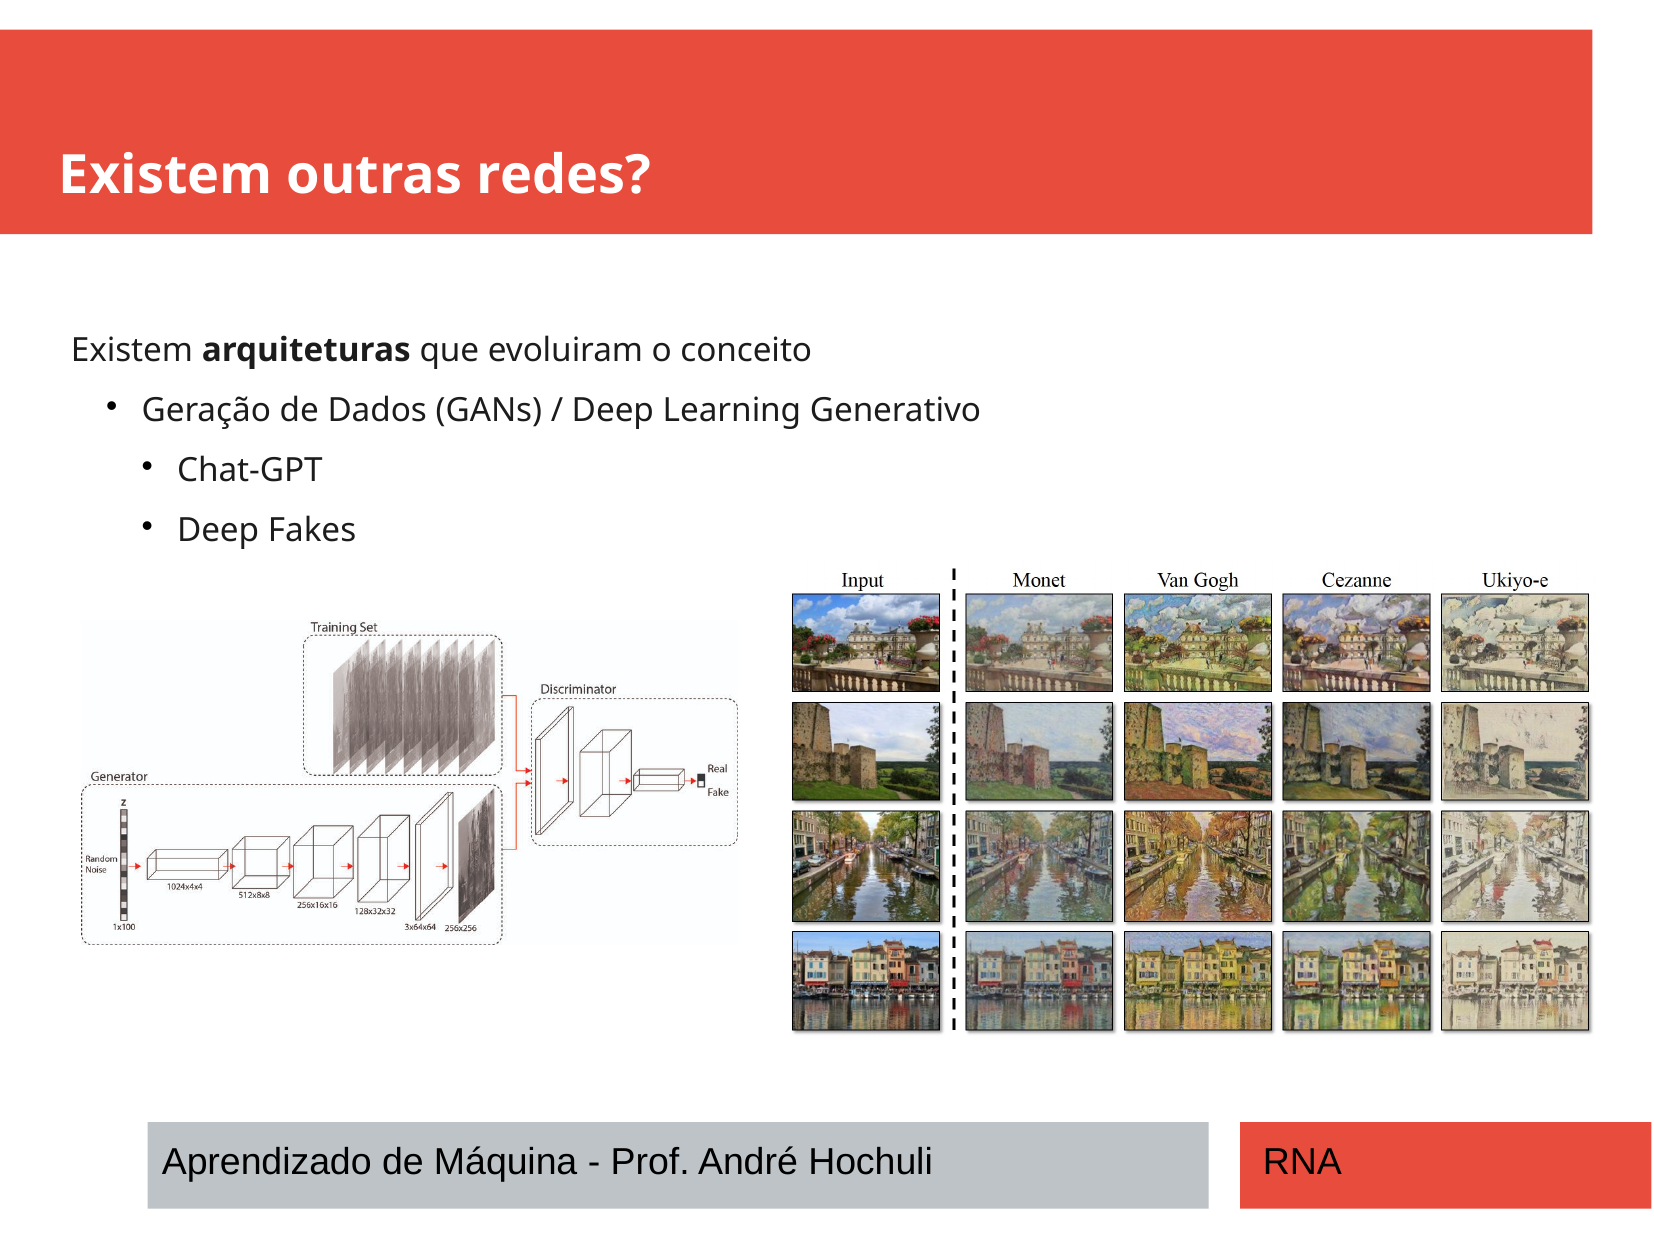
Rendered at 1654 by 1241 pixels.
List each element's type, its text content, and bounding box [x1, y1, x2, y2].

text_box Existem outras redes? [59, 59, 1593, 205]
picture [790, 560, 1595, 1037]
text_box Aprendizado de Máquina - Prof. André Hochuli [147, 1130, 1203, 1188]
picture [81, 619, 738, 945]
text_box RNA [1248, 1129, 1621, 1188]
text_box Existem arquiteturas que evoluiram o conceito Geração de Dados (GANs) / Deep Learning Generativo Chat-GPT Deep Fakes [56, 250, 1594, 1130]
